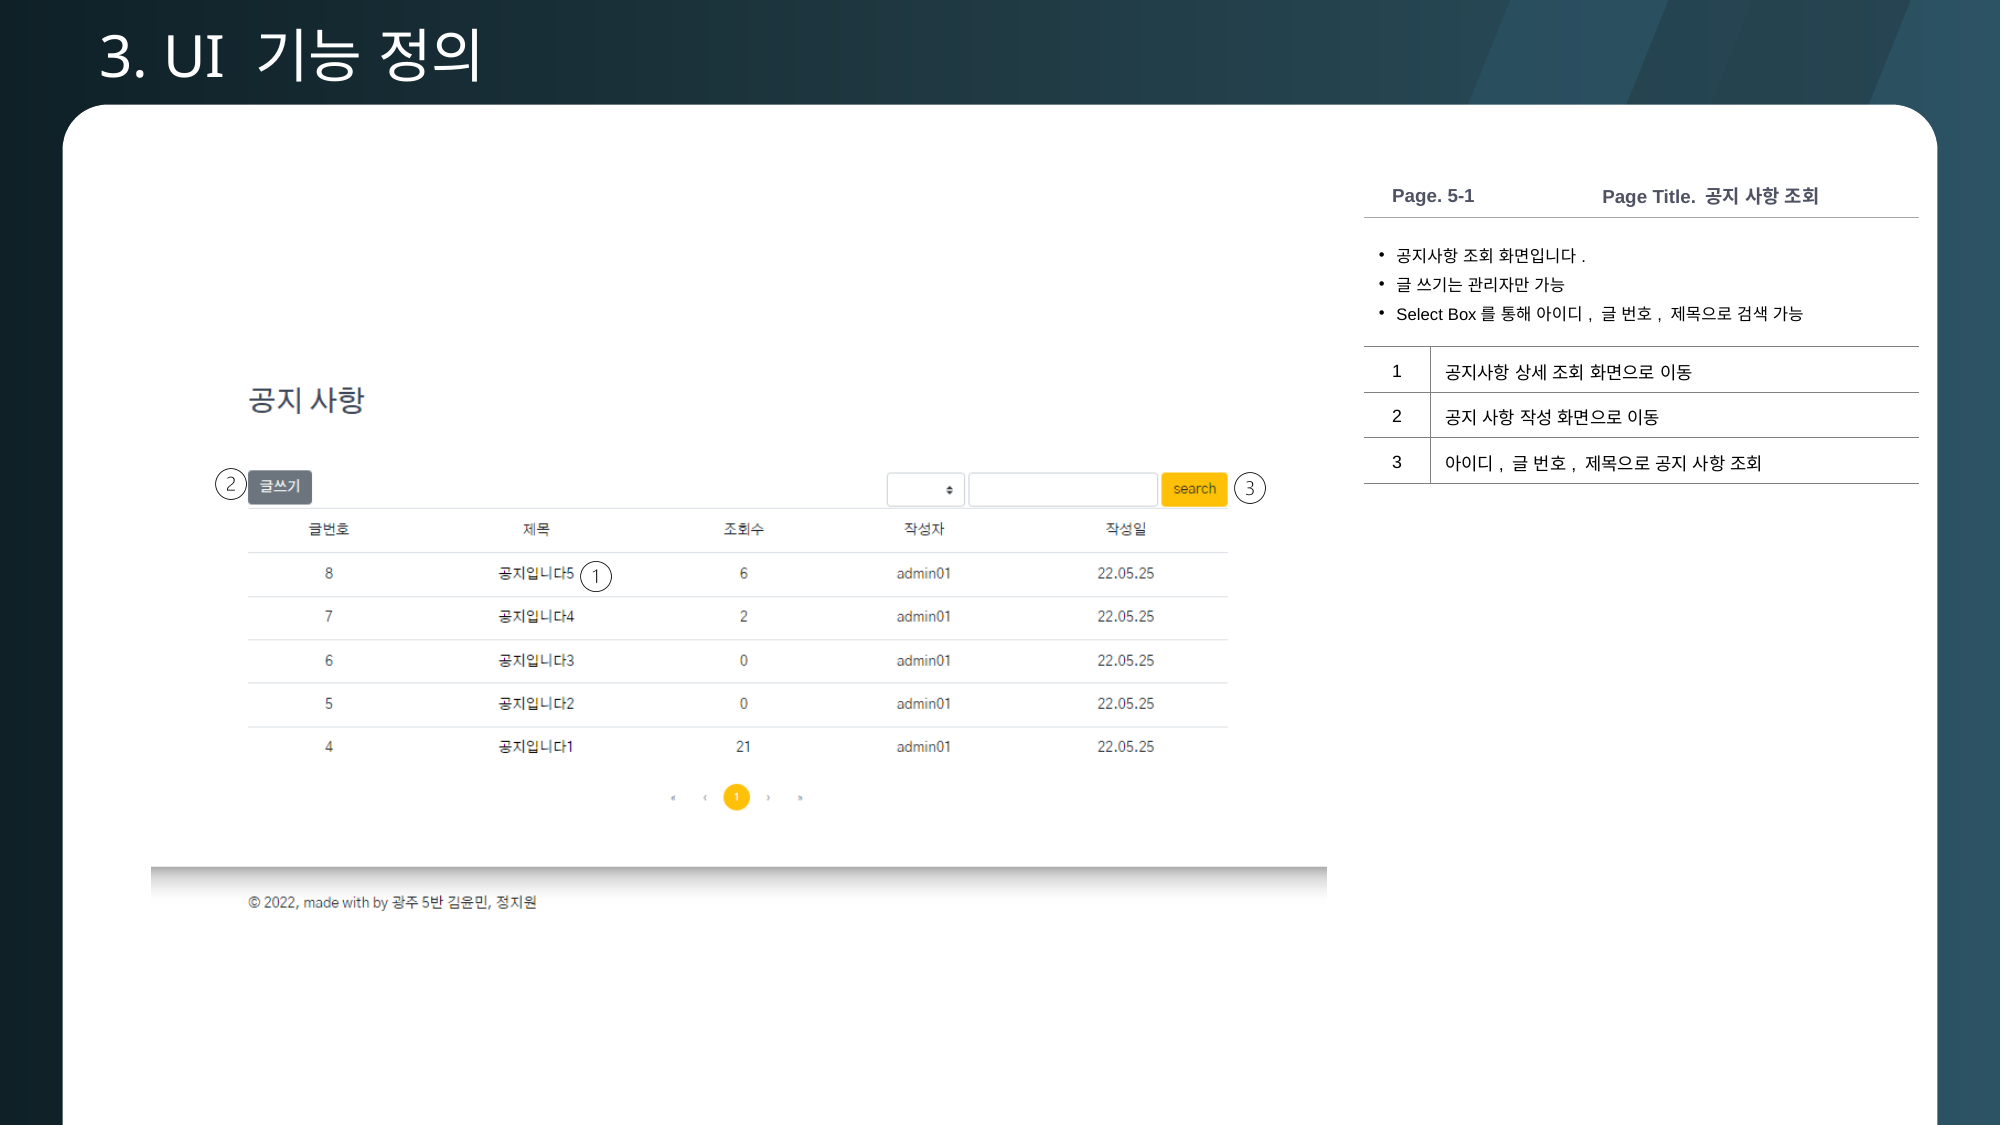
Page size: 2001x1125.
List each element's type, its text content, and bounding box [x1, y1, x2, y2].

picture [851, 0, 2000, 1125]
table_cell 공지 사항 작성 화면으로 이동 [1431, 393, 1919, 437]
table_cell 공지사항 상세 조회 화면으로 이동 [1431, 347, 1919, 392]
table_cell 공지사항 조회 화면입니다. 글 쓰기는 관리자만 가능 Select Box를 통해 아이디, 글 번호, 제목으로 검색 가능 [1364, 218, 1919, 346]
table_cell 아이디, 글 번호, 제목으로 공지 사항 조회 [1431, 438, 1919, 483]
table_cell 3 [1364, 438, 1430, 483]
table_cell 1 [1364, 347, 1430, 392]
picture [0, 0, 84, 1125]
table_header Page. 5-1 [1364, 175, 1503, 217]
picture [151, 329, 1327, 975]
list 3. UI 기능 정의 [84, 0, 851, 136]
table_cell 2 [1364, 393, 1430, 437]
table_header Page Title. 공지 사항 조회 [1503, 175, 1919, 217]
